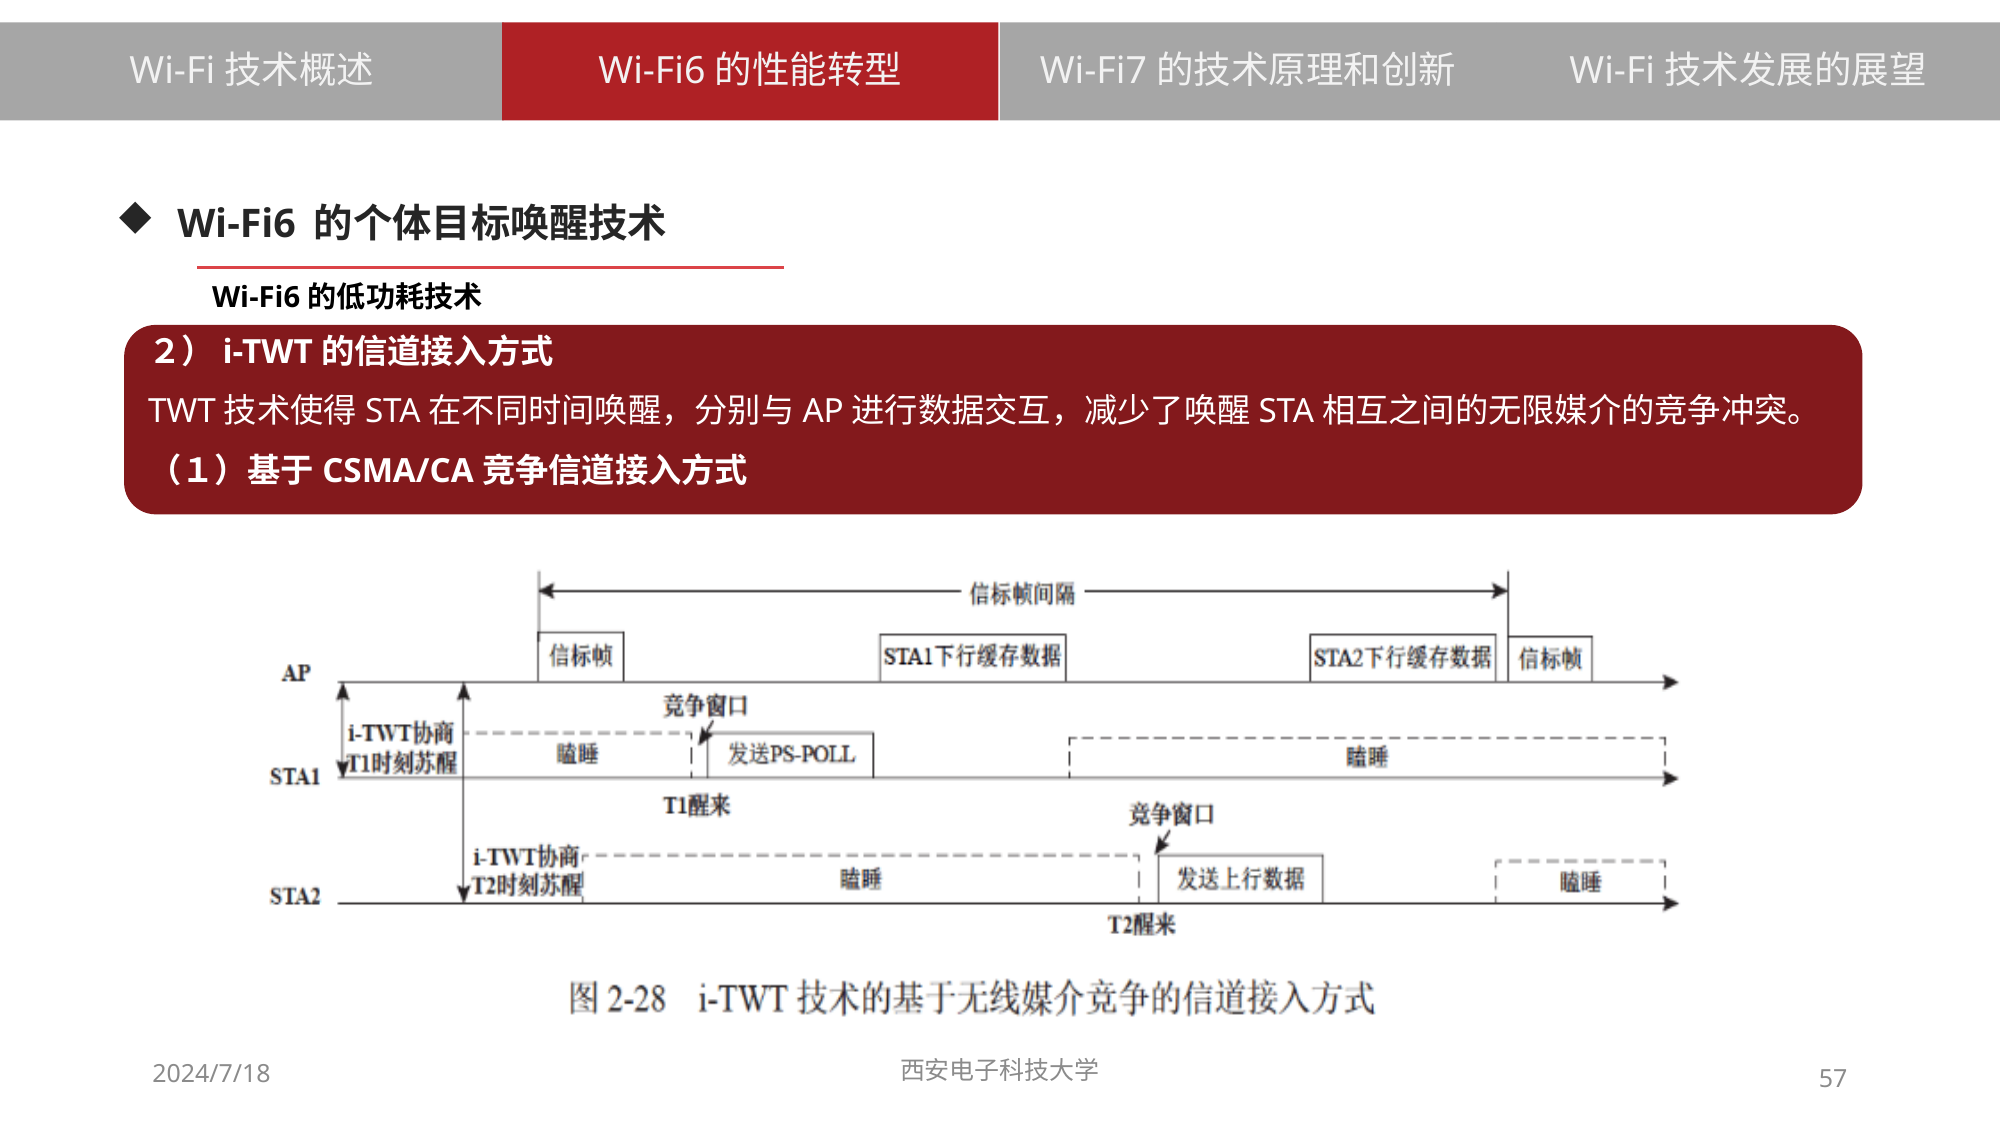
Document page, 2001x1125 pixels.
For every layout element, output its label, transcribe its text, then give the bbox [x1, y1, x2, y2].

text_box Wi-Fi6的低功耗技术 [197, 268, 705, 321]
text_box ２）i-TWT的信道接入方式 TWT技术使得STA在不同时间唤醒，分别与AP进行数据交互，减少了唤醒STA相互之间的无限媒介的竞争冲突。 （１）基于CSMA/CA竞争信道接入方式 [124, 324, 1863, 515]
title Wi-Fi6 的个体目标唤醒技术 [100, 182, 784, 268]
list Wi-Fi技术发展的展望 [1496, 22, 2000, 121]
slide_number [137, 1042, 588, 1103]
footer 西安电子科技大学 [662, 1042, 1338, 1103]
list Wi-Fi技术概述 [0, 22, 502, 121]
list Wi-Fi6的性能转型 [502, 22, 999, 121]
slide_number 57 [1412, 1049, 1863, 1109]
picture [254, 541, 1702, 1025]
list Wi-Fi7的技术原理和创新 [999, 22, 1496, 121]
